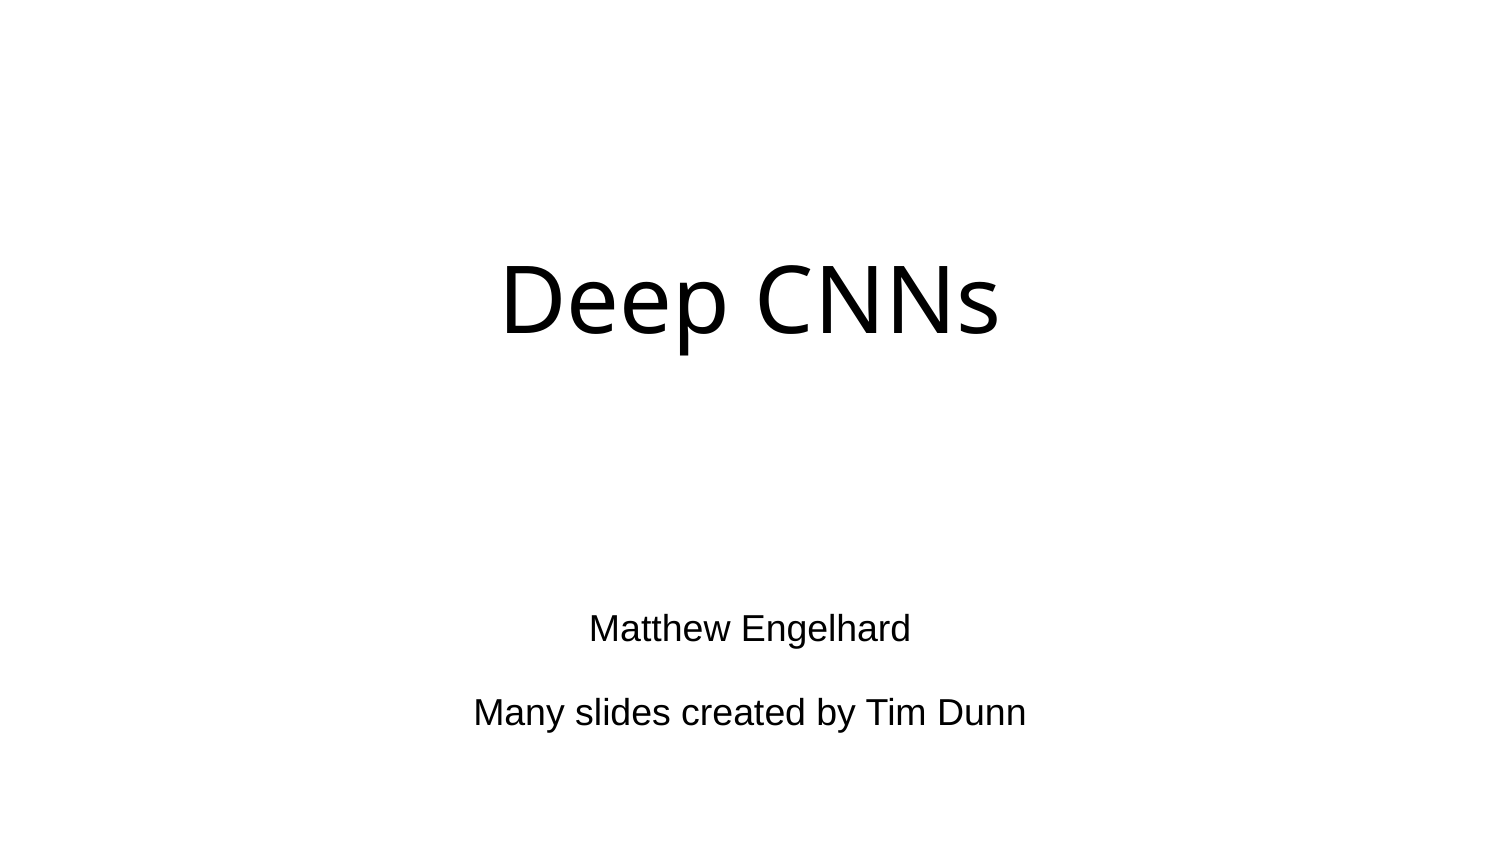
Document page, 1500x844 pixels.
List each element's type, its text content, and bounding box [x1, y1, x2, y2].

subtitle Matthew Engelhard Many slides created by Tim Dunn [372, 515, 1128, 796]
title Deep CNNs [112, 73, 1388, 466]
